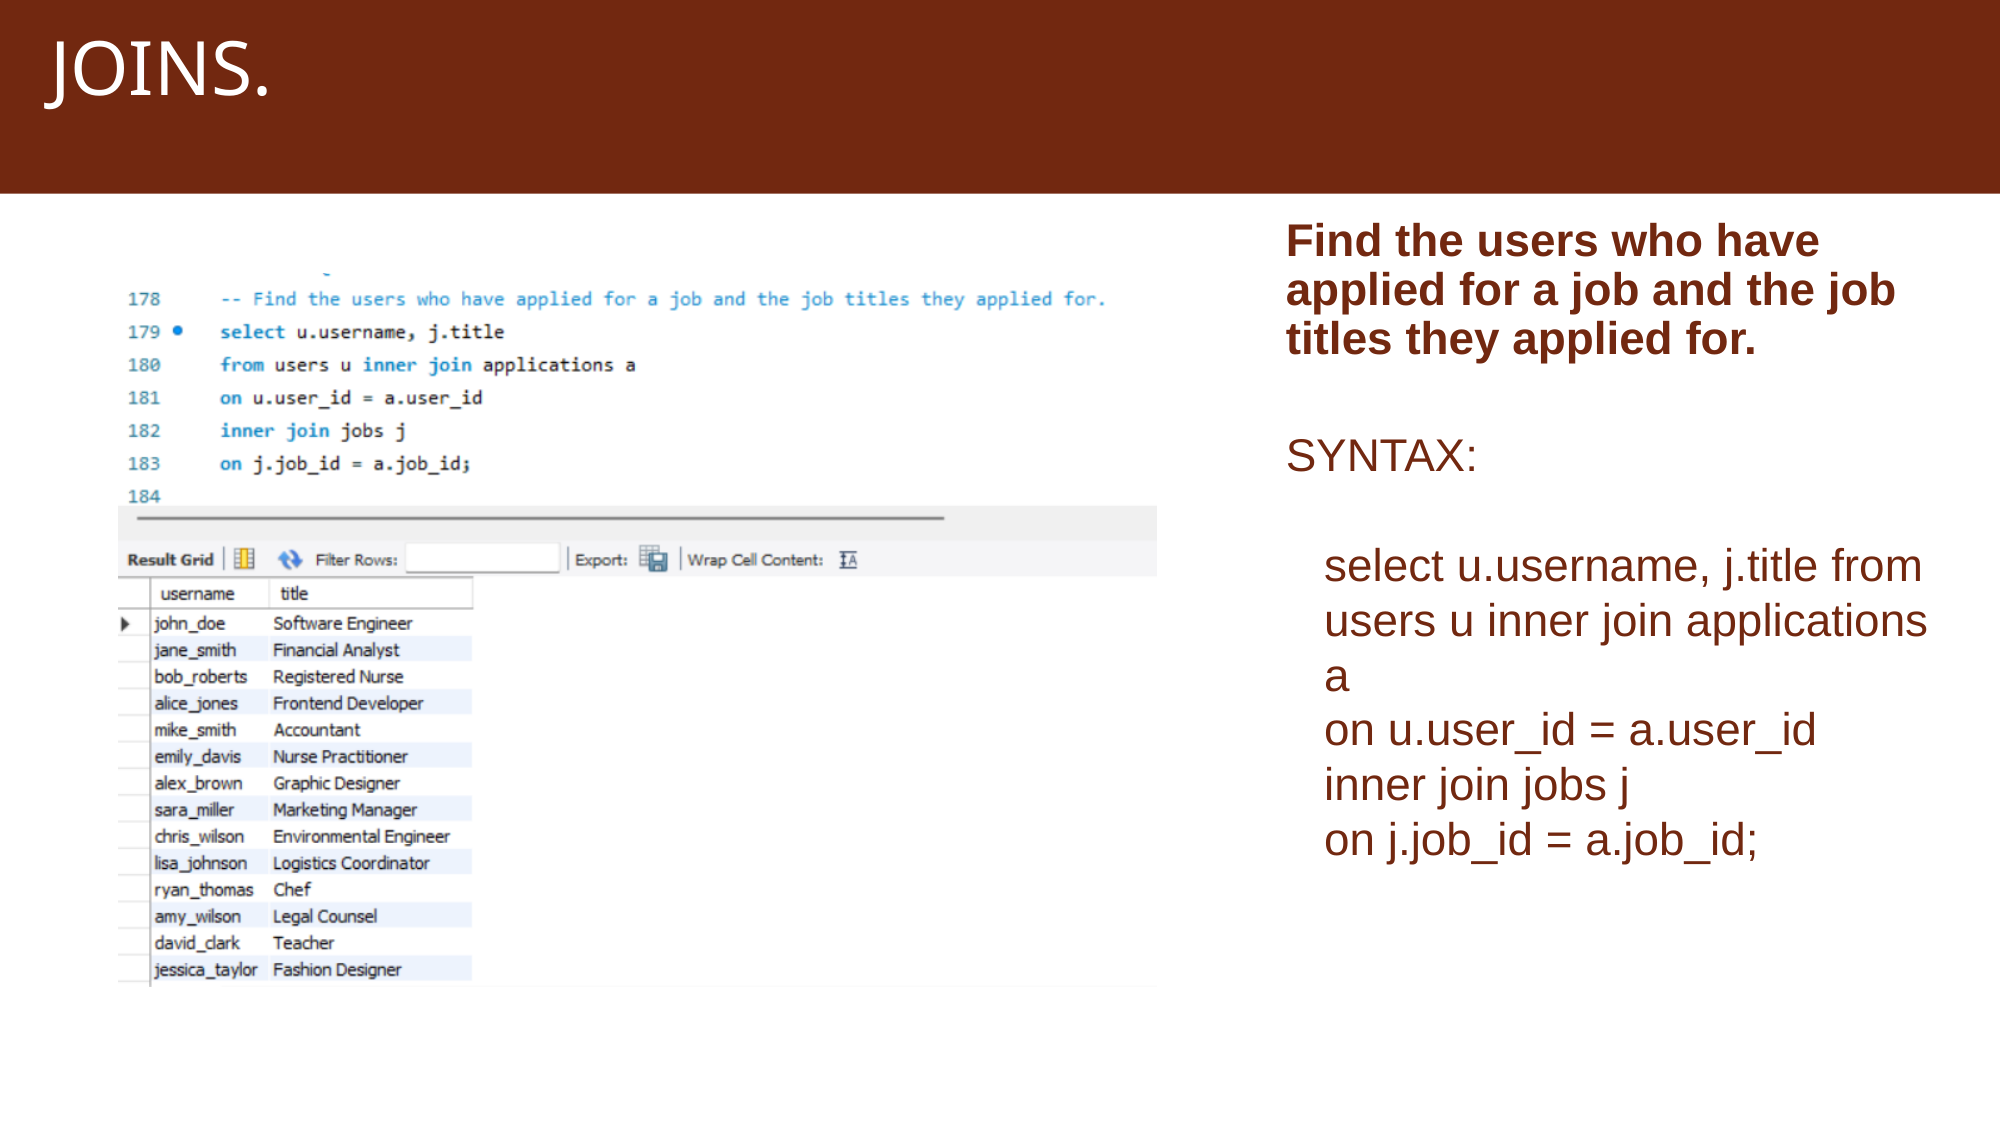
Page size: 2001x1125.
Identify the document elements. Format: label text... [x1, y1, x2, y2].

list SYNTAX: select u.username, j.title from users u inner join applications a on u.user_id = a.user_id inner join jobs j on j.job_id = a.job_id; [1270, 418, 1959, 1038]
list Find the users who have applied for a job and the job titles they applied for. [1270, 209, 1980, 526]
title JOINS. [35, 19, 1959, 124]
picture [118, 273, 1157, 987]
